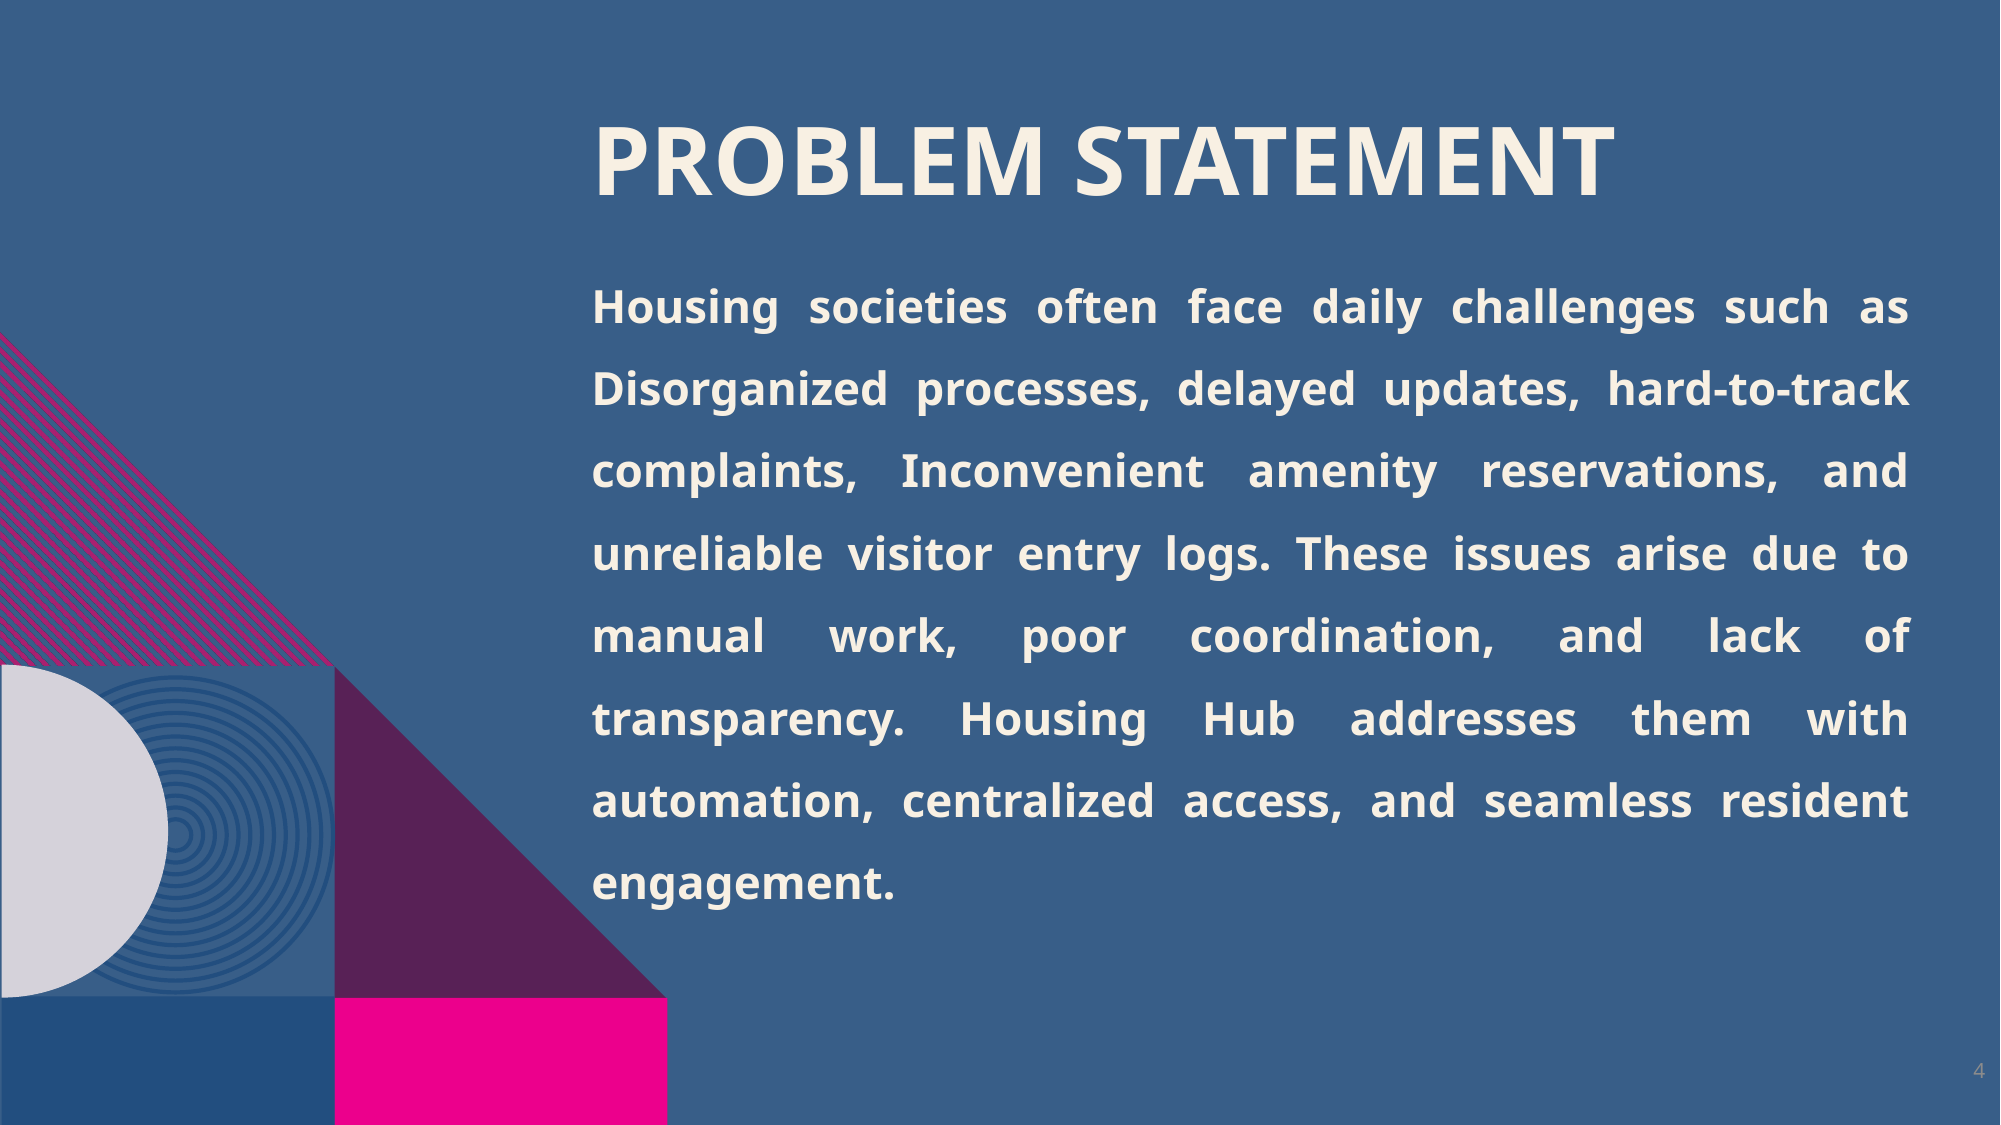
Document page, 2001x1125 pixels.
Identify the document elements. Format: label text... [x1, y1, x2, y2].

title Problem Statement [576, 94, 1659, 224]
slide_number 4 [1925, 1042, 2000, 1103]
subtitle Housing societies often face daily challenges such as Disorganized processes, delayed updates, hard-to-track complaints, Inconvenient amenity reservations, and unreliable visitor entry logs. These issues arise due to manual work, poor coordination, and lack of transparency. Housing Hub addresses them with automation, centralized access, and seamless resident engagement. [576, 242, 1925, 1103]
picture [0, 332, 334, 666]
